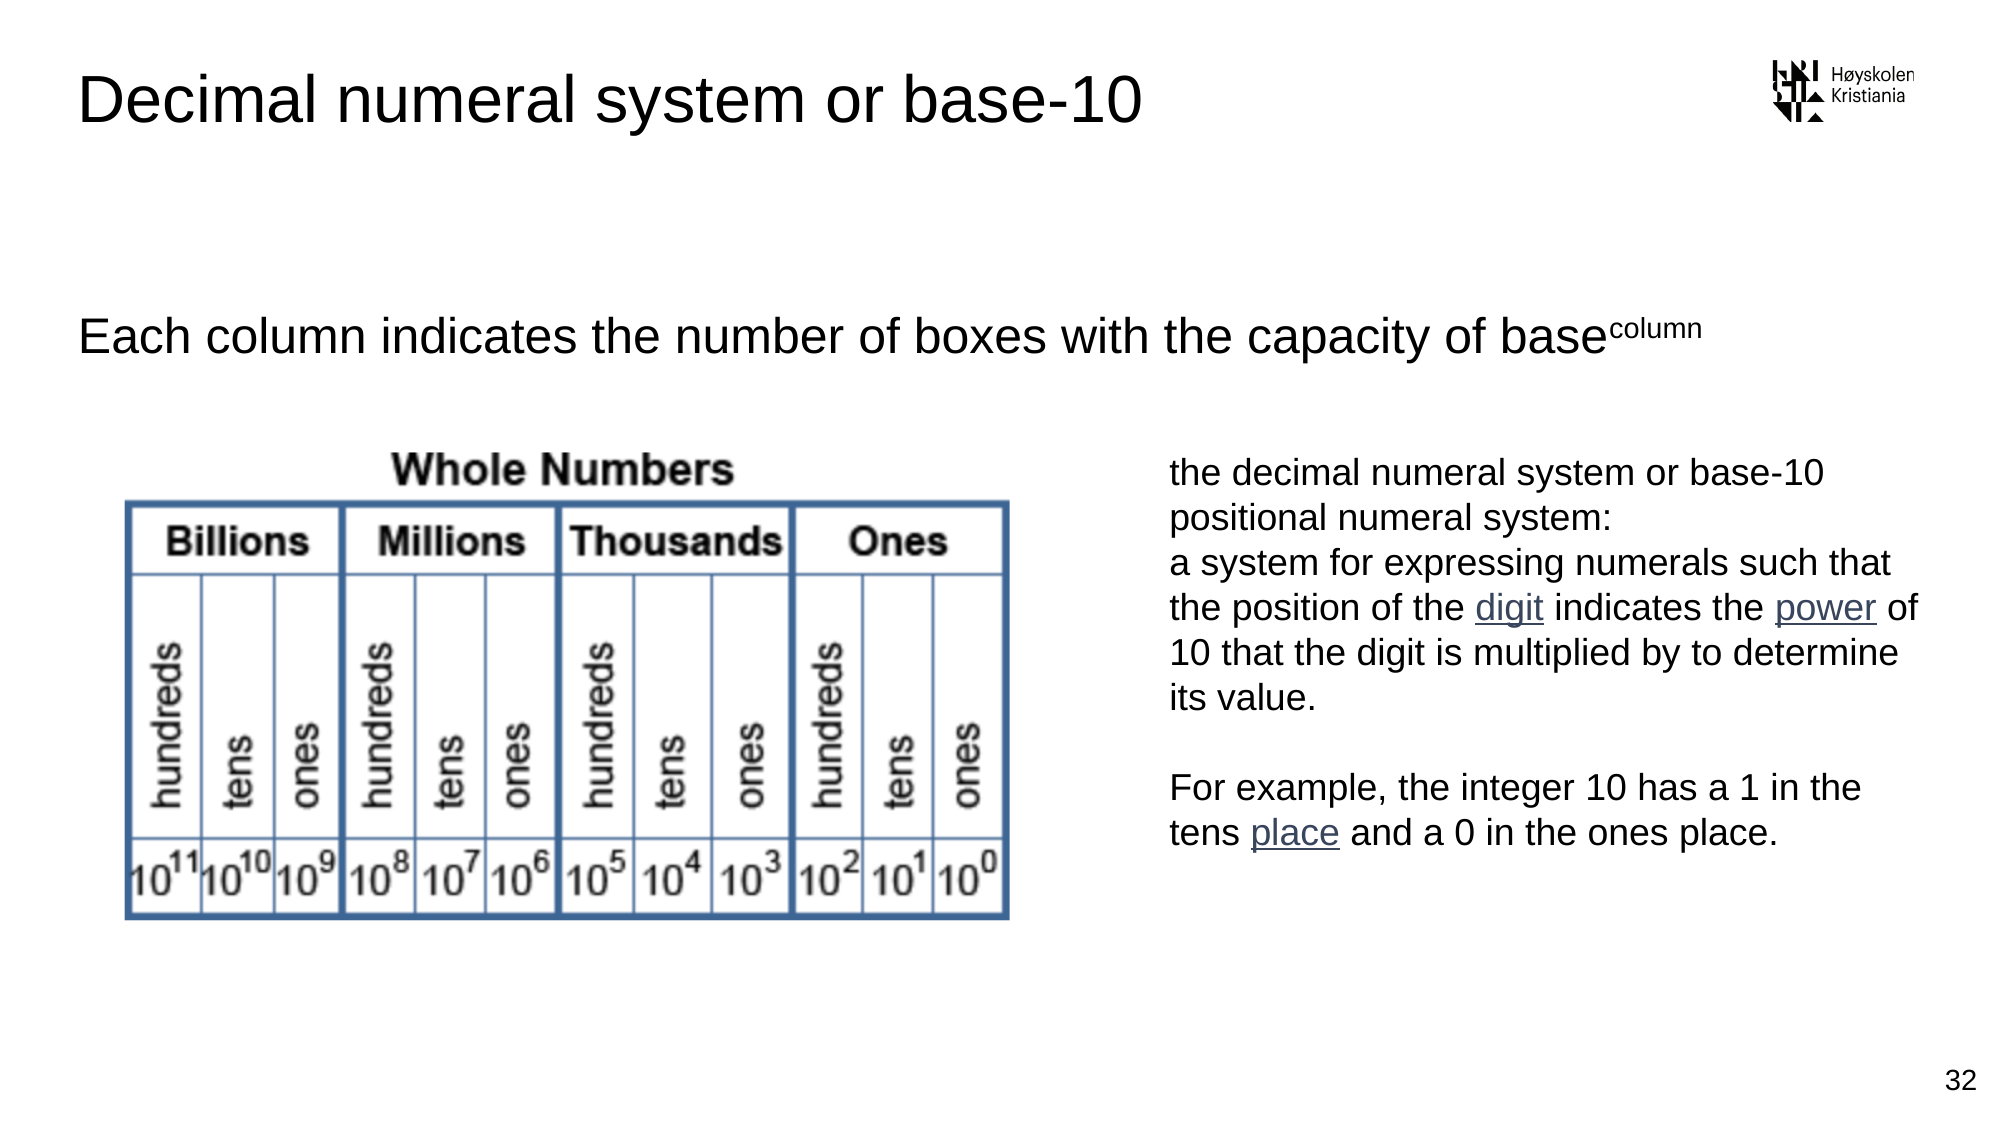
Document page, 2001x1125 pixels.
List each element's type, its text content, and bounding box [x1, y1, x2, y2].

list Each column indicates the number of boxes with the capacity of basecolumn [62, 303, 1941, 1057]
text_box the decimal numeral system or base-10 positional numeral system: a system for expressing numerals such that the position of the digit indicates the power of 10 that the digit is multiplied by to determine its value. For example, the integer 10 has a 1 in the tens place and a 0 in the ones place. [1154, 440, 1938, 861]
title Decimal numeral system or base-10 [62, 57, 1704, 275]
picture [62, 440, 1055, 943]
